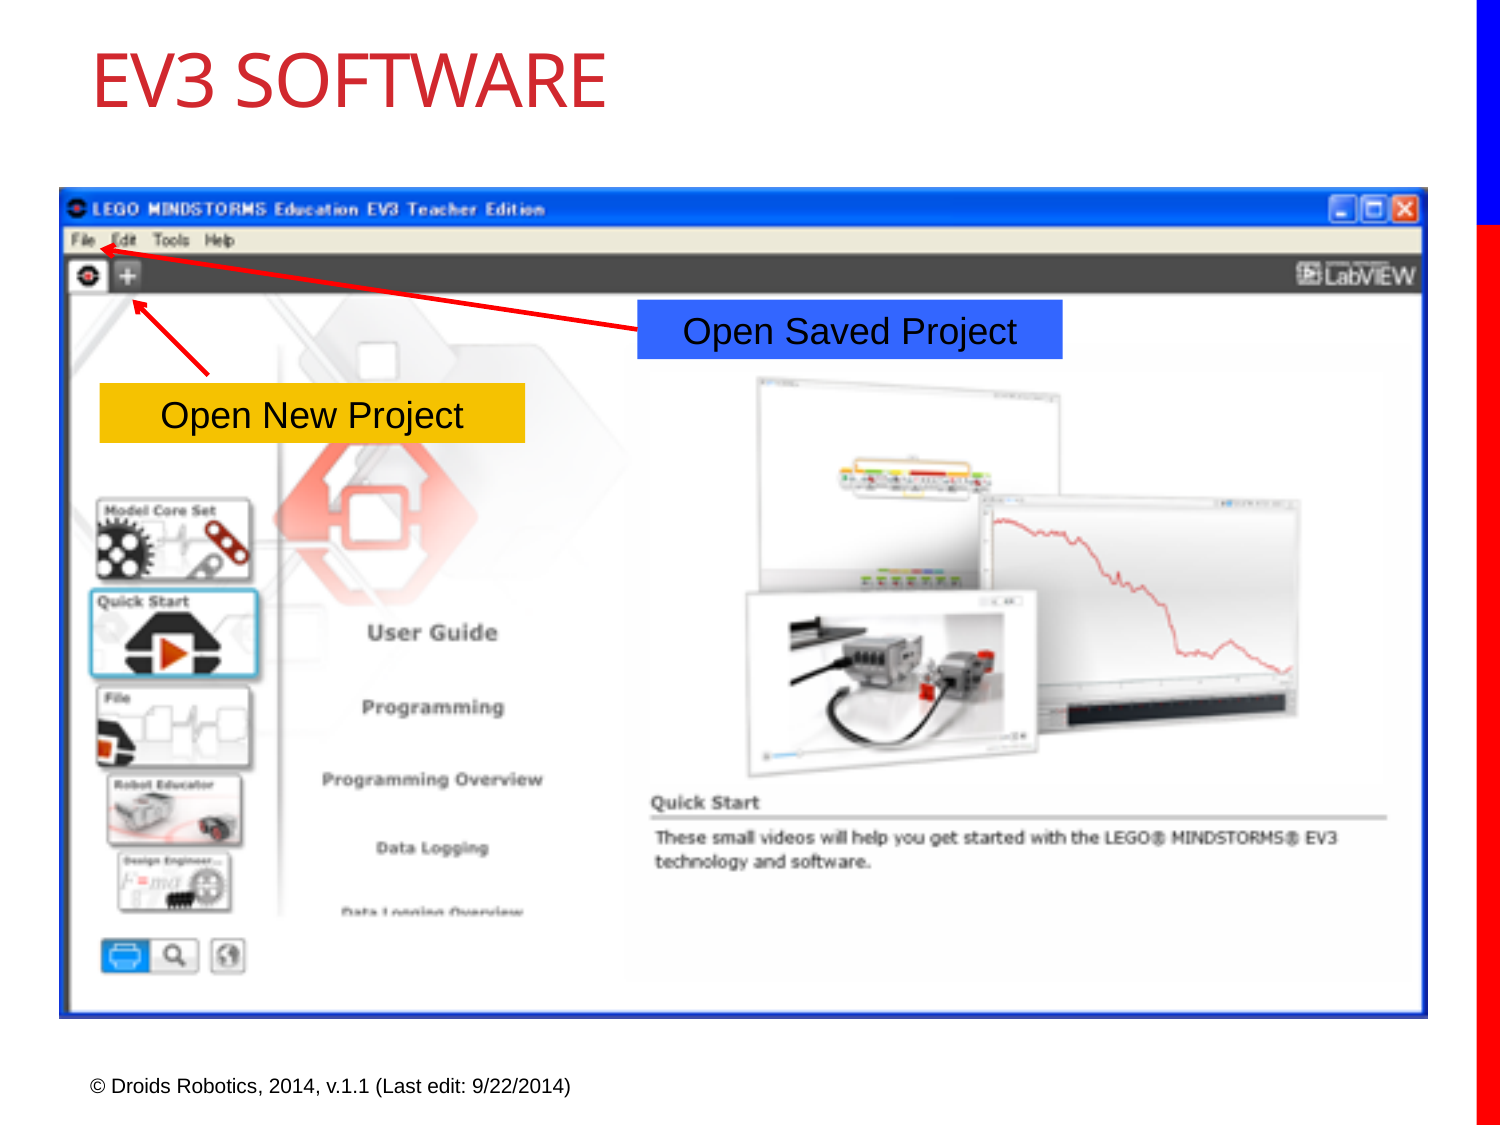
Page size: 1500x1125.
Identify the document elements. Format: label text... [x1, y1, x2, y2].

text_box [99, 248, 638, 331]
picture [58, 186, 1429, 1019]
footer © Droids Robotics, 2014, v.1.1 (Last edit: 9/22/2014) [75, 1065, 638, 1112]
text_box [131, 335, 209, 376]
title EV3 Software [75, 25, 1428, 181]
